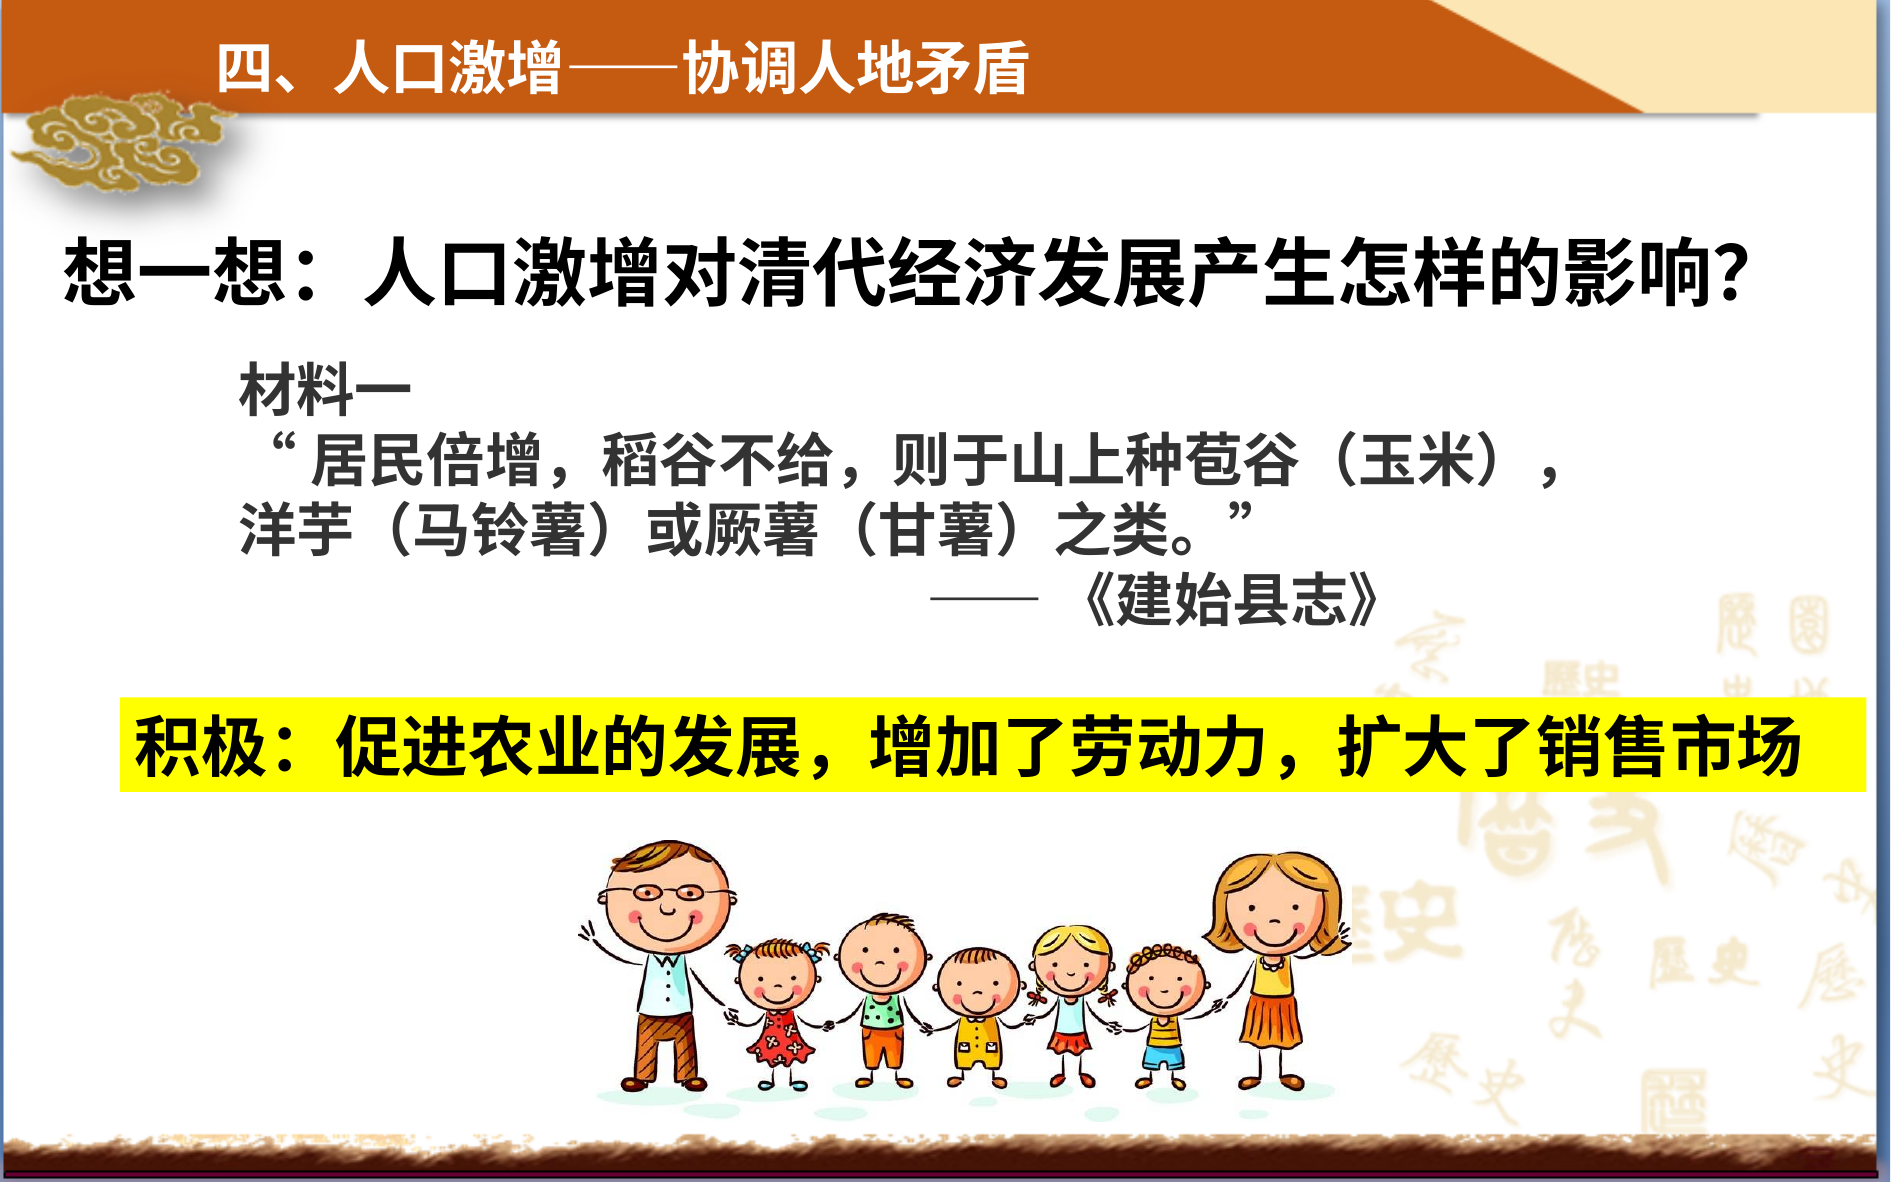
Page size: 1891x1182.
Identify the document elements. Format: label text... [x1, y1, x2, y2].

text_box 四、人口激增——协调人地矛盾 [200, 23, 1453, 109]
picture [0, 0, 1891, 1182]
text_box 想一想：人口激增对清代经济发展产生怎样的影响？ [48, 217, 1809, 323]
text_box 材料一 “居民倍增，稻谷不给，则于山上种苞谷（玉米），洋芋（马铃薯）或厥薯（甘薯）之类。” ——《建始县志》 [223, 345, 1654, 641]
text_box 积极：促进农业的发展，增加了劳动力，扩大了销售市场 [120, 697, 1867, 792]
